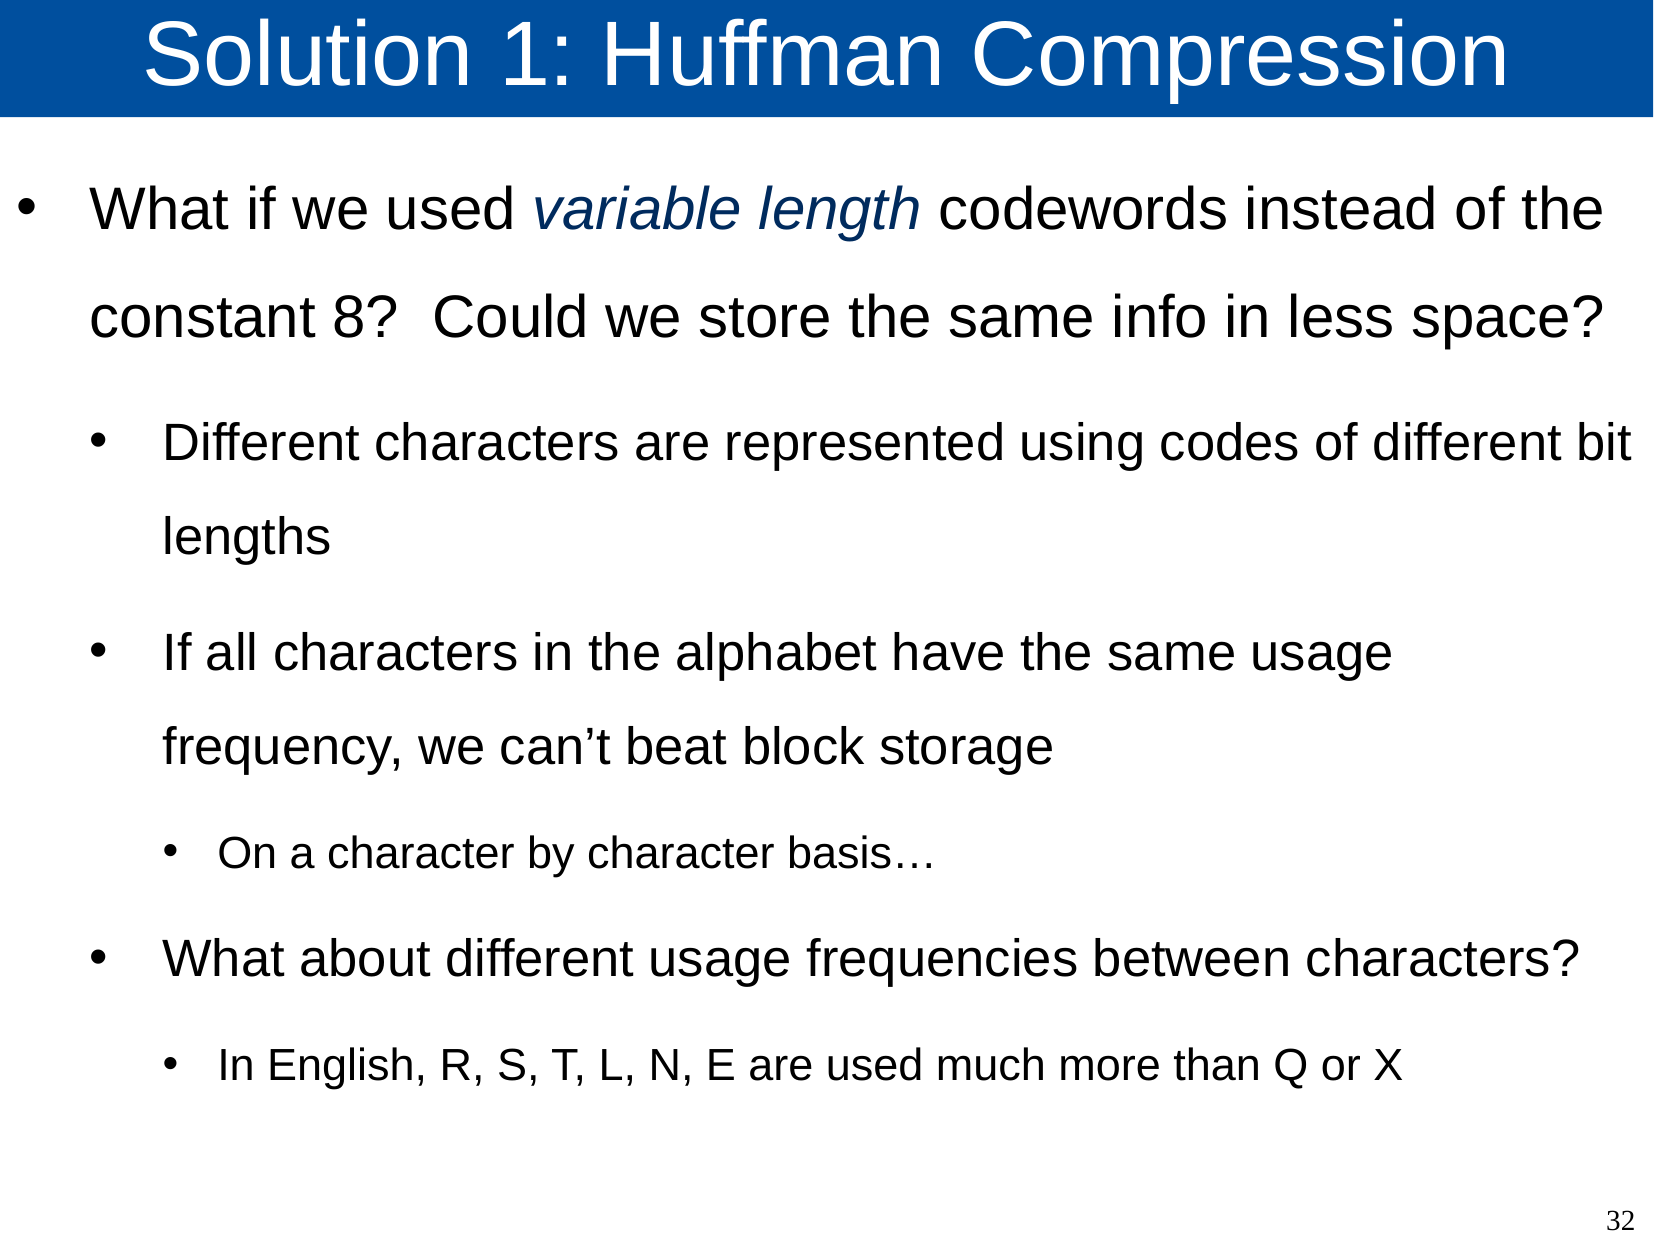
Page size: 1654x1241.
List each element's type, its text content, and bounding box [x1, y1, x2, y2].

list What if we used variable length codewords instead of the constant 8? Could we store the same info in less space? Different characters are represented using codes of different bit lengths If all characters in the alphabet have the same usage frequency, we can’t beat block storage On a character by character basis… What about different usage frequencies between characters? In English, R, S, T, L, N, E are used much more than Q or X [0, 117, 1654, 1202]
title Solution 1: Huffman Compression [0, 0, 1654, 117]
slide_number 32 [1272, 1178, 1653, 1241]
